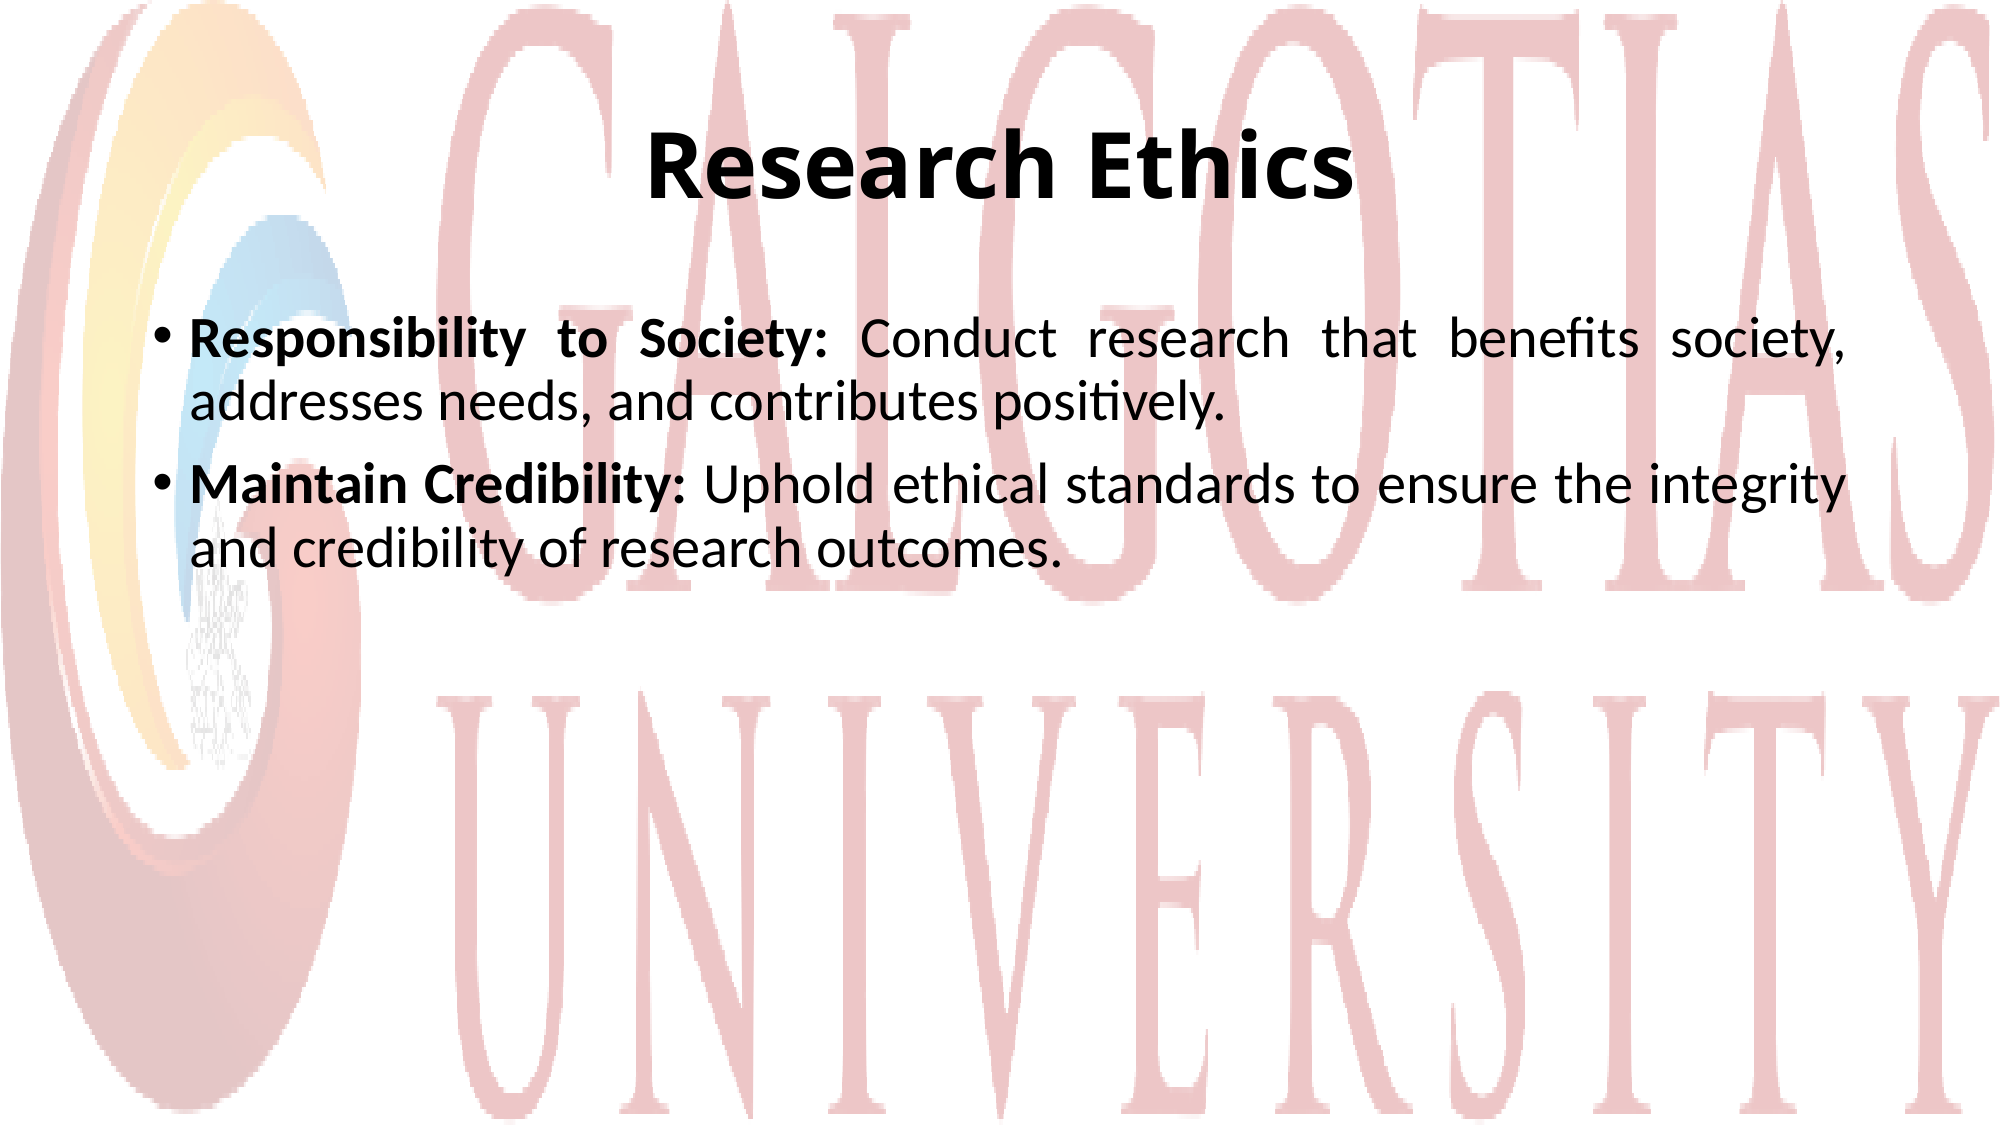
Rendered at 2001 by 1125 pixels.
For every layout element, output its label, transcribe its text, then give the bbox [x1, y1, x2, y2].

list Responsibility to Society: Conduct research that benefits society, addresses needs, and contributes positively. Maintain Credibility: Uphold ethical standards to ensure the integrity and credibility of research outcomes. [137, 299, 1863, 1014]
title Research Ethics [137, 59, 1863, 278]
